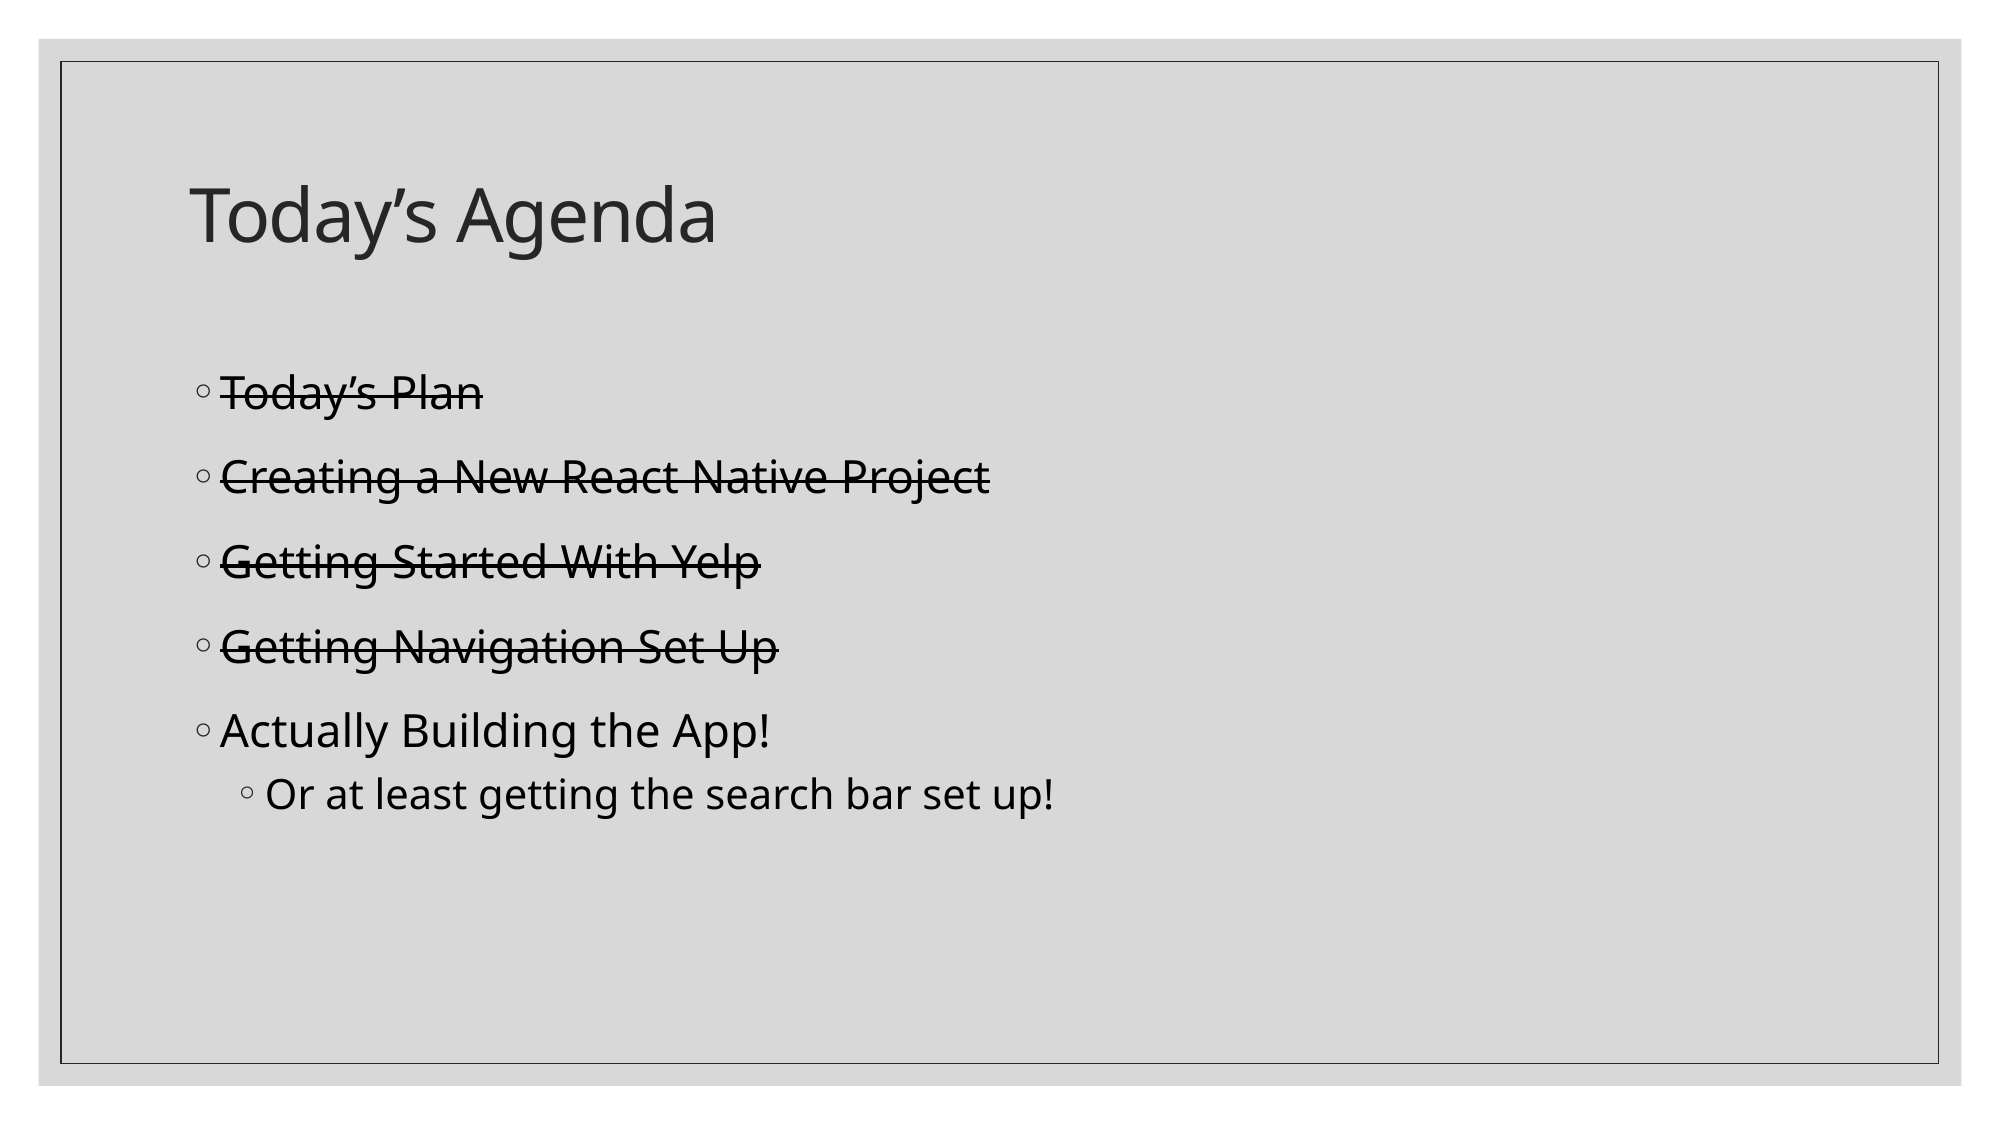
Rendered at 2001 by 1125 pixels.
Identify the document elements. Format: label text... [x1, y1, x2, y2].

title Today’s Agenda [174, 105, 1825, 331]
list Today’s Plan Creating a New React Native Project Getting Started With Yelp Getting Navigation Set Up Actually Building the App! Or at least getting the search bar set up! [174, 345, 1825, 977]
